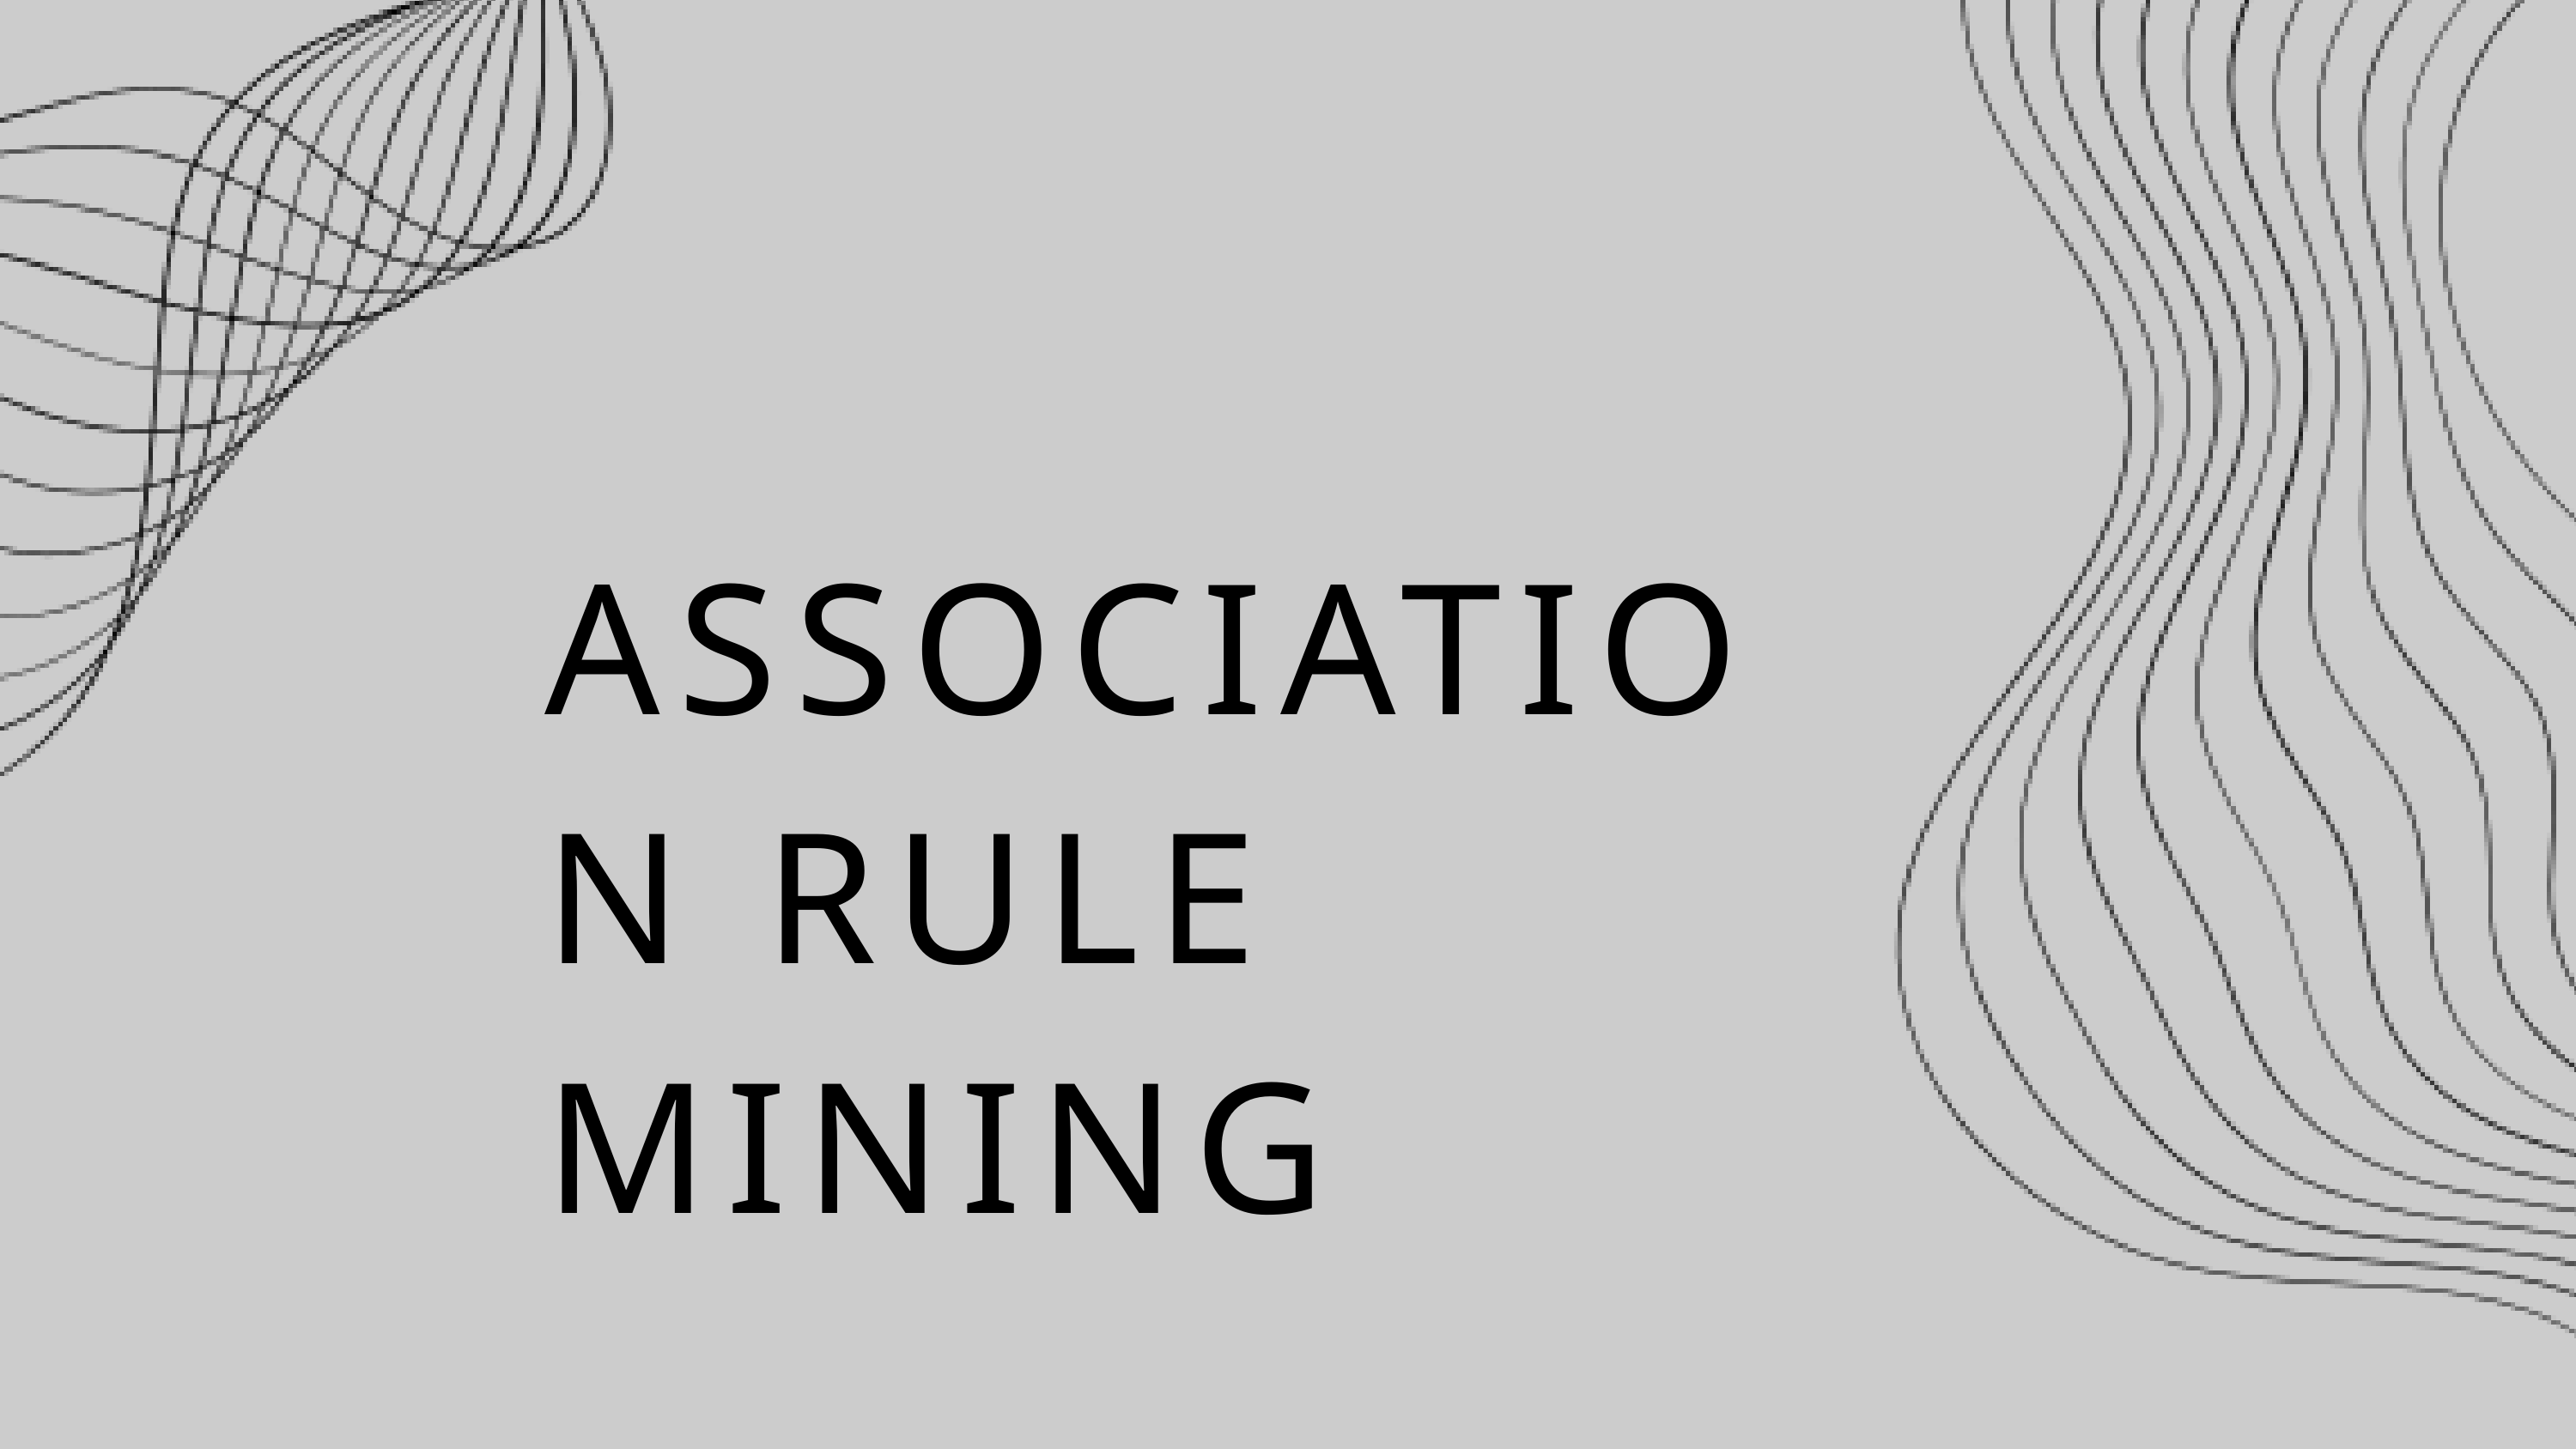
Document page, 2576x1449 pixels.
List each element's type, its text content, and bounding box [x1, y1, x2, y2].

text_box [0, 0, 1073, 808]
text_box [1893, 0, 2576, 1449]
text_box ASSOCIATION RULE MINING [544, 500, 1792, 1250]
